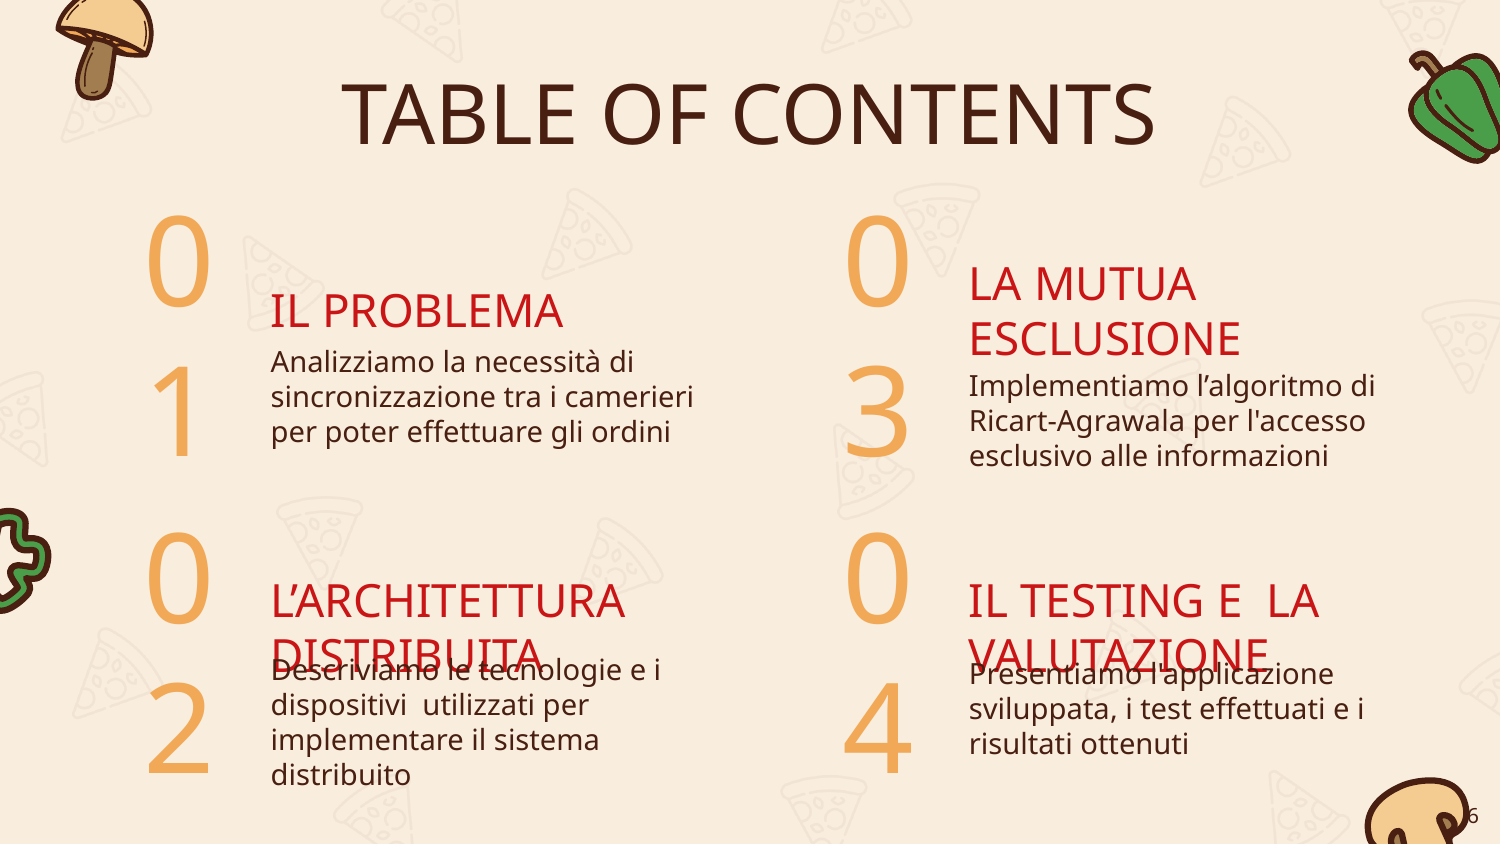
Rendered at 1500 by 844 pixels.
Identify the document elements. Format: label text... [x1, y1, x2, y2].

text_box 6 [1452, 795, 1494, 835]
title 02 [118, 566, 242, 731]
subtitle IL PROBLEMA [270, 274, 750, 345]
subtitle IL TESTING E LA VALUTAZIONE [968, 591, 1483, 662]
subtitle Descriviamo le tecnologie e i dispositivi utilizzati per implementare il sistema distribuito [270, 674, 745, 769]
subtitle Analizziamo la necessità di sincronizzazione tra i camerieri per poter effettuare gli ordini [270, 348, 745, 443]
subtitle Implementiamo l’algoritmo di Ricart-Agrawala per l'accesso esclusivo alle informazioni [968, 372, 1451, 467]
title 03 [816, 249, 940, 414]
title 04 [816, 566, 940, 731]
picture [0, 0, 1500, 844]
title 01 [118, 249, 242, 414]
picture [0, 527, 33, 594]
subtitle LA MUTUA ESCLUSIONE [968, 274, 1421, 345]
subtitle L’ARCHITETTURA DISTRIBUITA [270, 591, 774, 662]
subtitle Presentiamo l'applicazione sviluppata, i test effettuati e i risultati ottenuti [968, 661, 1436, 756]
title TABLE OF CONTENTS [118, 64, 1382, 159]
